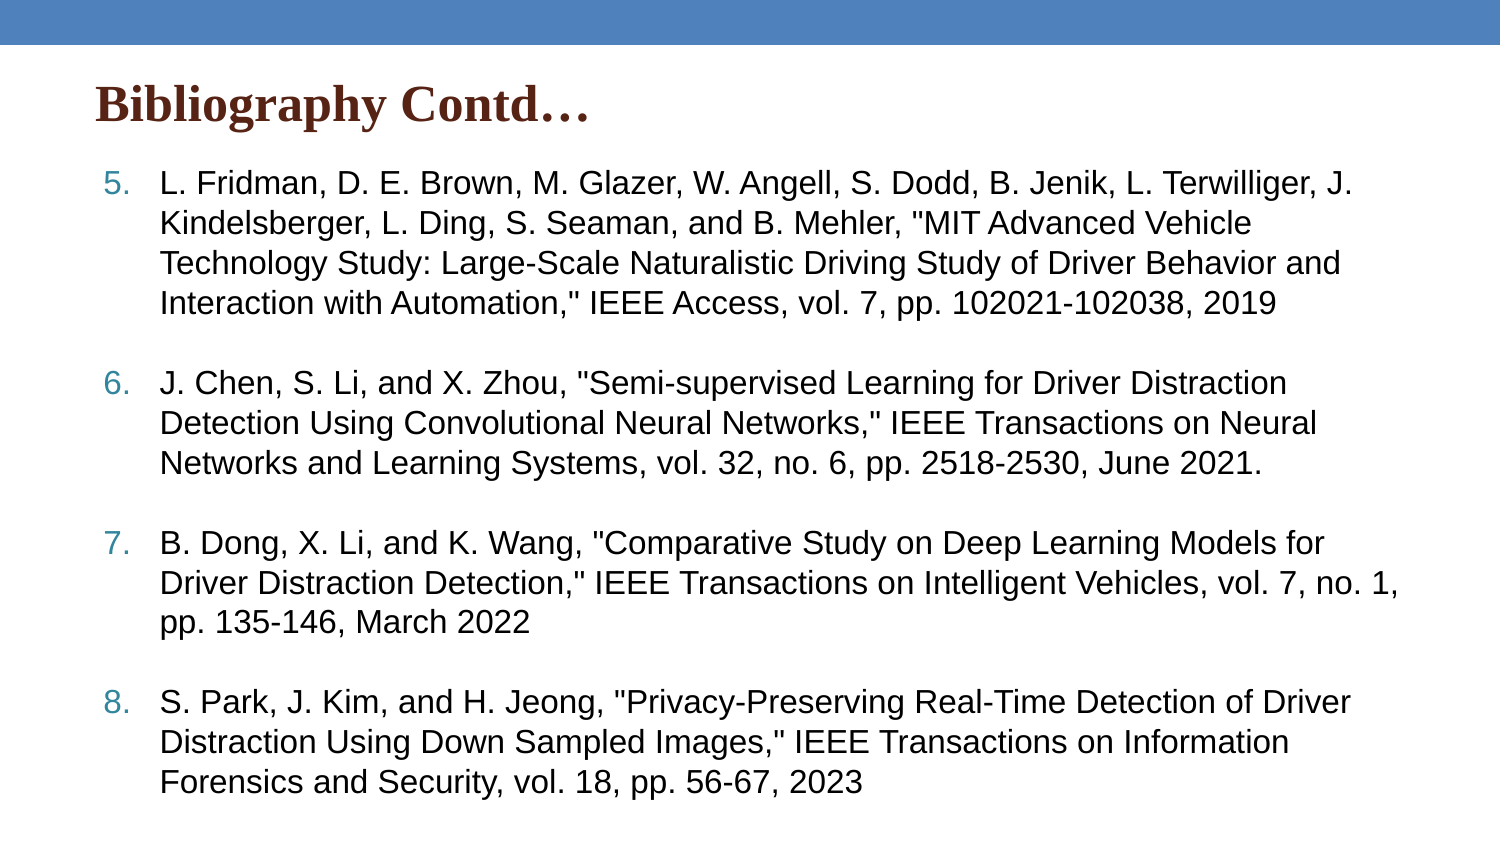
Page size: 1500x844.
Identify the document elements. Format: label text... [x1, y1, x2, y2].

title Bibliography Contd… [79, 55, 1464, 147]
list L. Fridman, D. E. Brown, M. Glazer, W. Angell, S. Dodd, B. Jenik, L. Terwilliger, J. Kindelsberger, L. Ding, S. Seaman, and B. Mehler, "MIT Advanced Vehicle Technology Study: Large-Scale Naturalistic Driving Study of Driver Behavior and Interaction with Automation," IEEE Access, vol. 7, pp. 102021-102038, 2019 J. Chen, S. Li, and X. Zhou, "Semi-supervised Learning for Driver Distraction Detection Using Convolutional Neural Networks," IEEE Transactions on Neural Networks and Learning Systems, vol. 32, no. 6, pp. 2518-2530, June 2021. B. Dong, X. Li, and K. Wang, "Comparative Study on Deep Learning Models for Driver Distraction Detection," IEEE Transactions on Intelligent Vehicles, vol. 7, no. 1, pp. 135-146, March 2022 S. Park, J. Kim, and H. Jeong, "Privacy-Preserving Real-Time Detection of Driver Distraction Using Down Sampled Images," IEEE Transactions on Information Forensics and Security, vol. 18, pp. 56-67, 2023 [63, 146, 1437, 844]
